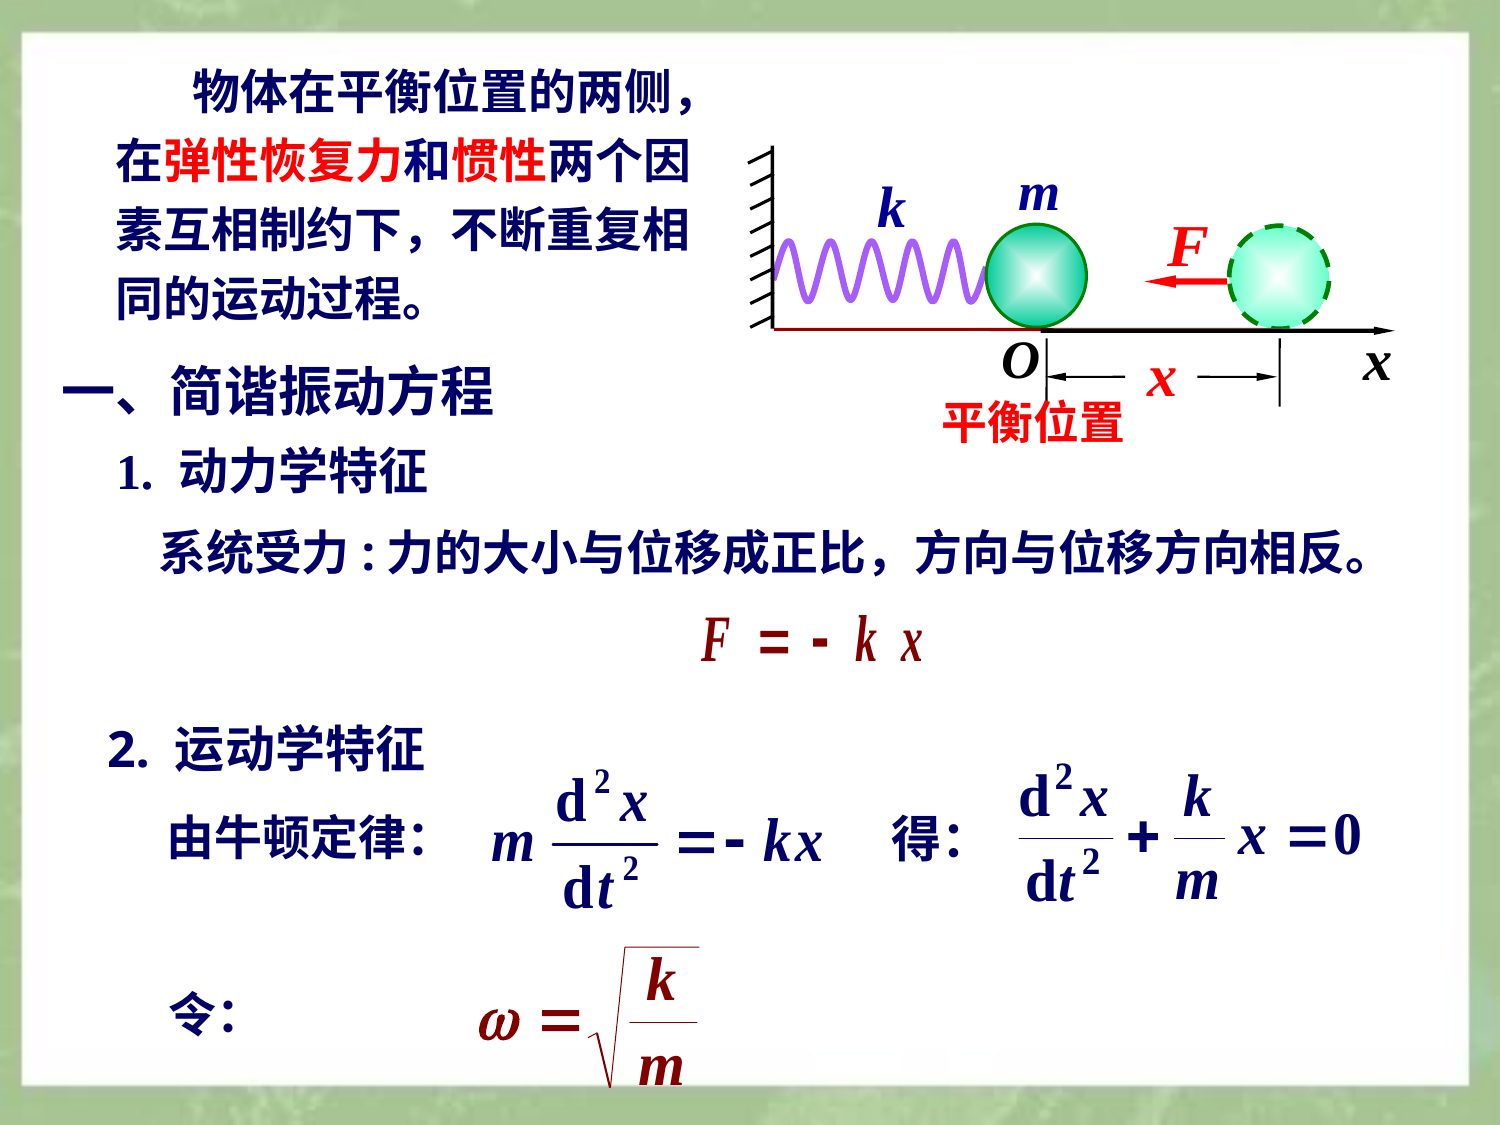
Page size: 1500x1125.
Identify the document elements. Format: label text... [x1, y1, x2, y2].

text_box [481, 752, 837, 920]
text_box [475, 941, 719, 1092]
text_box 一、简谐振动方程 [46, 349, 682, 430]
text_box 由牛顿定律： [151, 800, 476, 873]
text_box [747, 145, 1282, 457]
text_box 2. 运动学特征 [92, 710, 813, 785]
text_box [985, 314, 1431, 400]
text_box 令： [154, 977, 335, 1050]
text_box 1. 动力学特征 [101, 432, 567, 508]
picture [0, 0, 1500, 1125]
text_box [1014, 752, 1381, 908]
text_box 系统受力:力的大小与位移成正比，方向与位移方向相反。 [143, 515, 1500, 588]
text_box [696, 609, 947, 668]
text_box 得： [876, 800, 1009, 875]
text_box 物体在平衡位置的两侧， 在弹性恢复力和惯性两个因 素互相制约下，不断重复相 同的运动过程。 [100, 42, 892, 334]
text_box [1287, 209, 1330, 312]
